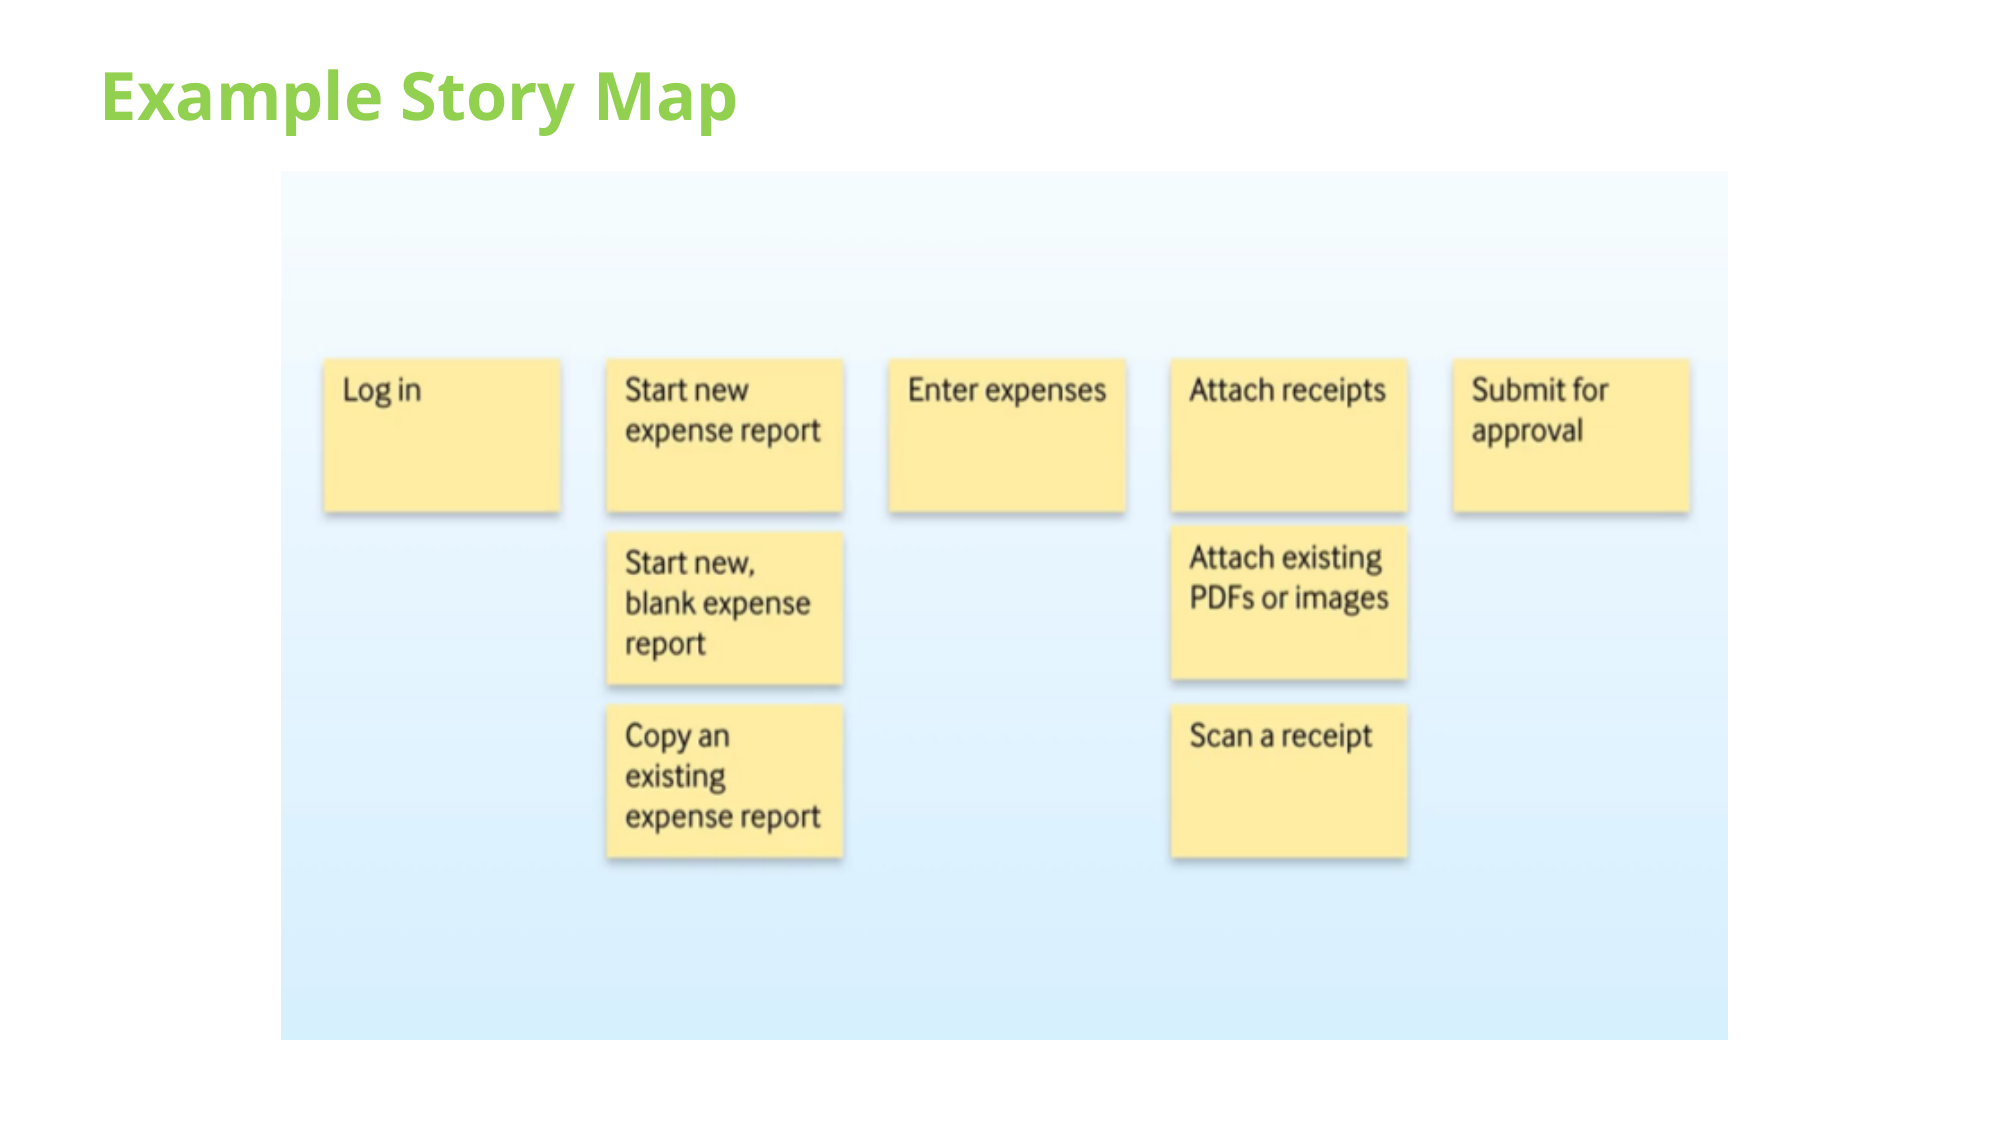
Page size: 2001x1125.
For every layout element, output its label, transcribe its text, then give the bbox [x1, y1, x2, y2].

picture [281, 171, 1728, 1040]
title Example Story Map [92, 50, 1962, 152]
